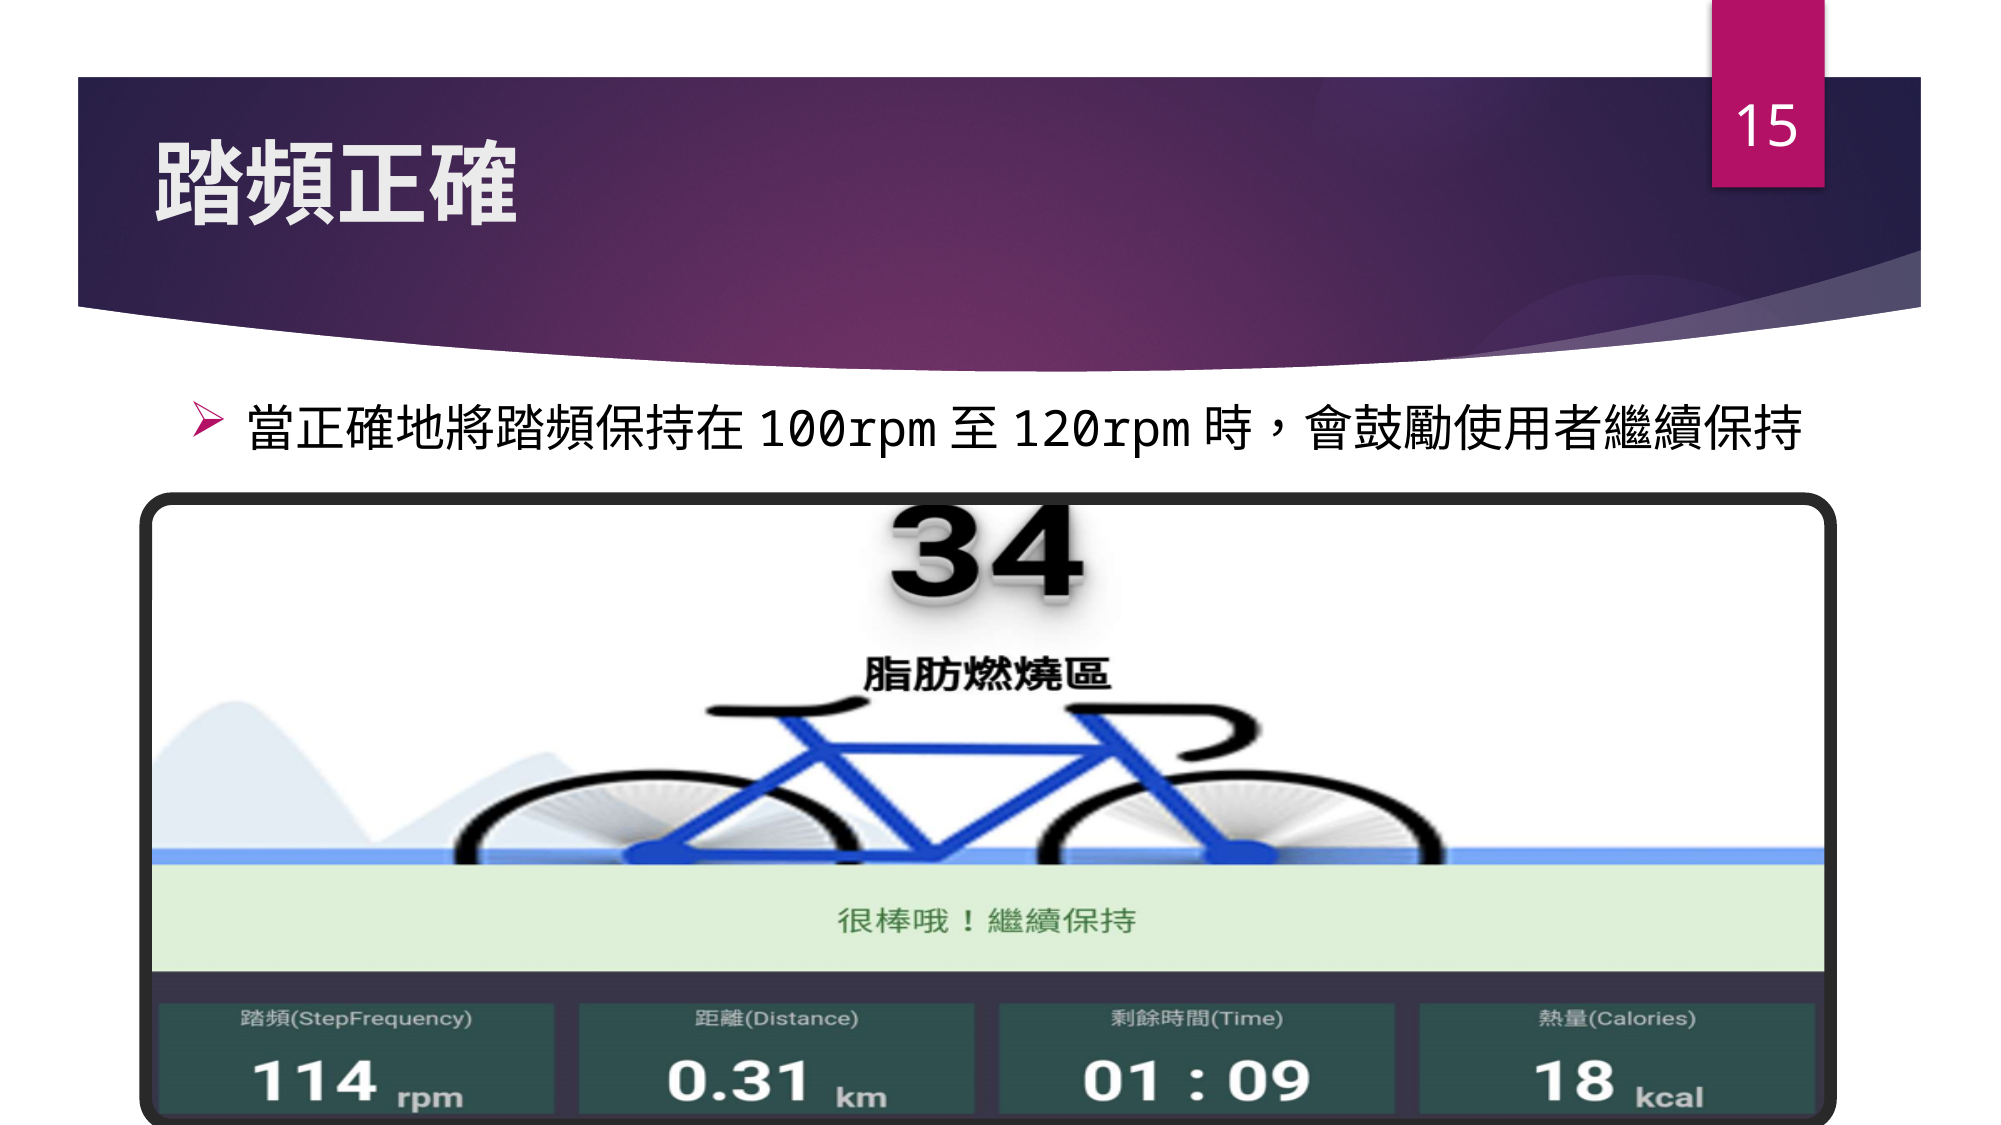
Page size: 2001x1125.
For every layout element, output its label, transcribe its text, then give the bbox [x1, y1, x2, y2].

text_box 透過社群分享功能可將本次騎行成果分享到FB、IG等其他社群平台 [1467, 300, 1788, 358]
title 踏頻正確 [145, 88, 1584, 274]
picture [79, 78, 1920, 371]
text_box 當正確地將踏頻保持在100rpm至120rpm時，會鼓勵使用者繼續保持 [84, 388, 1908, 464]
slide_number 15 [1725, 88, 1809, 175]
picture [145, 498, 1831, 1125]
